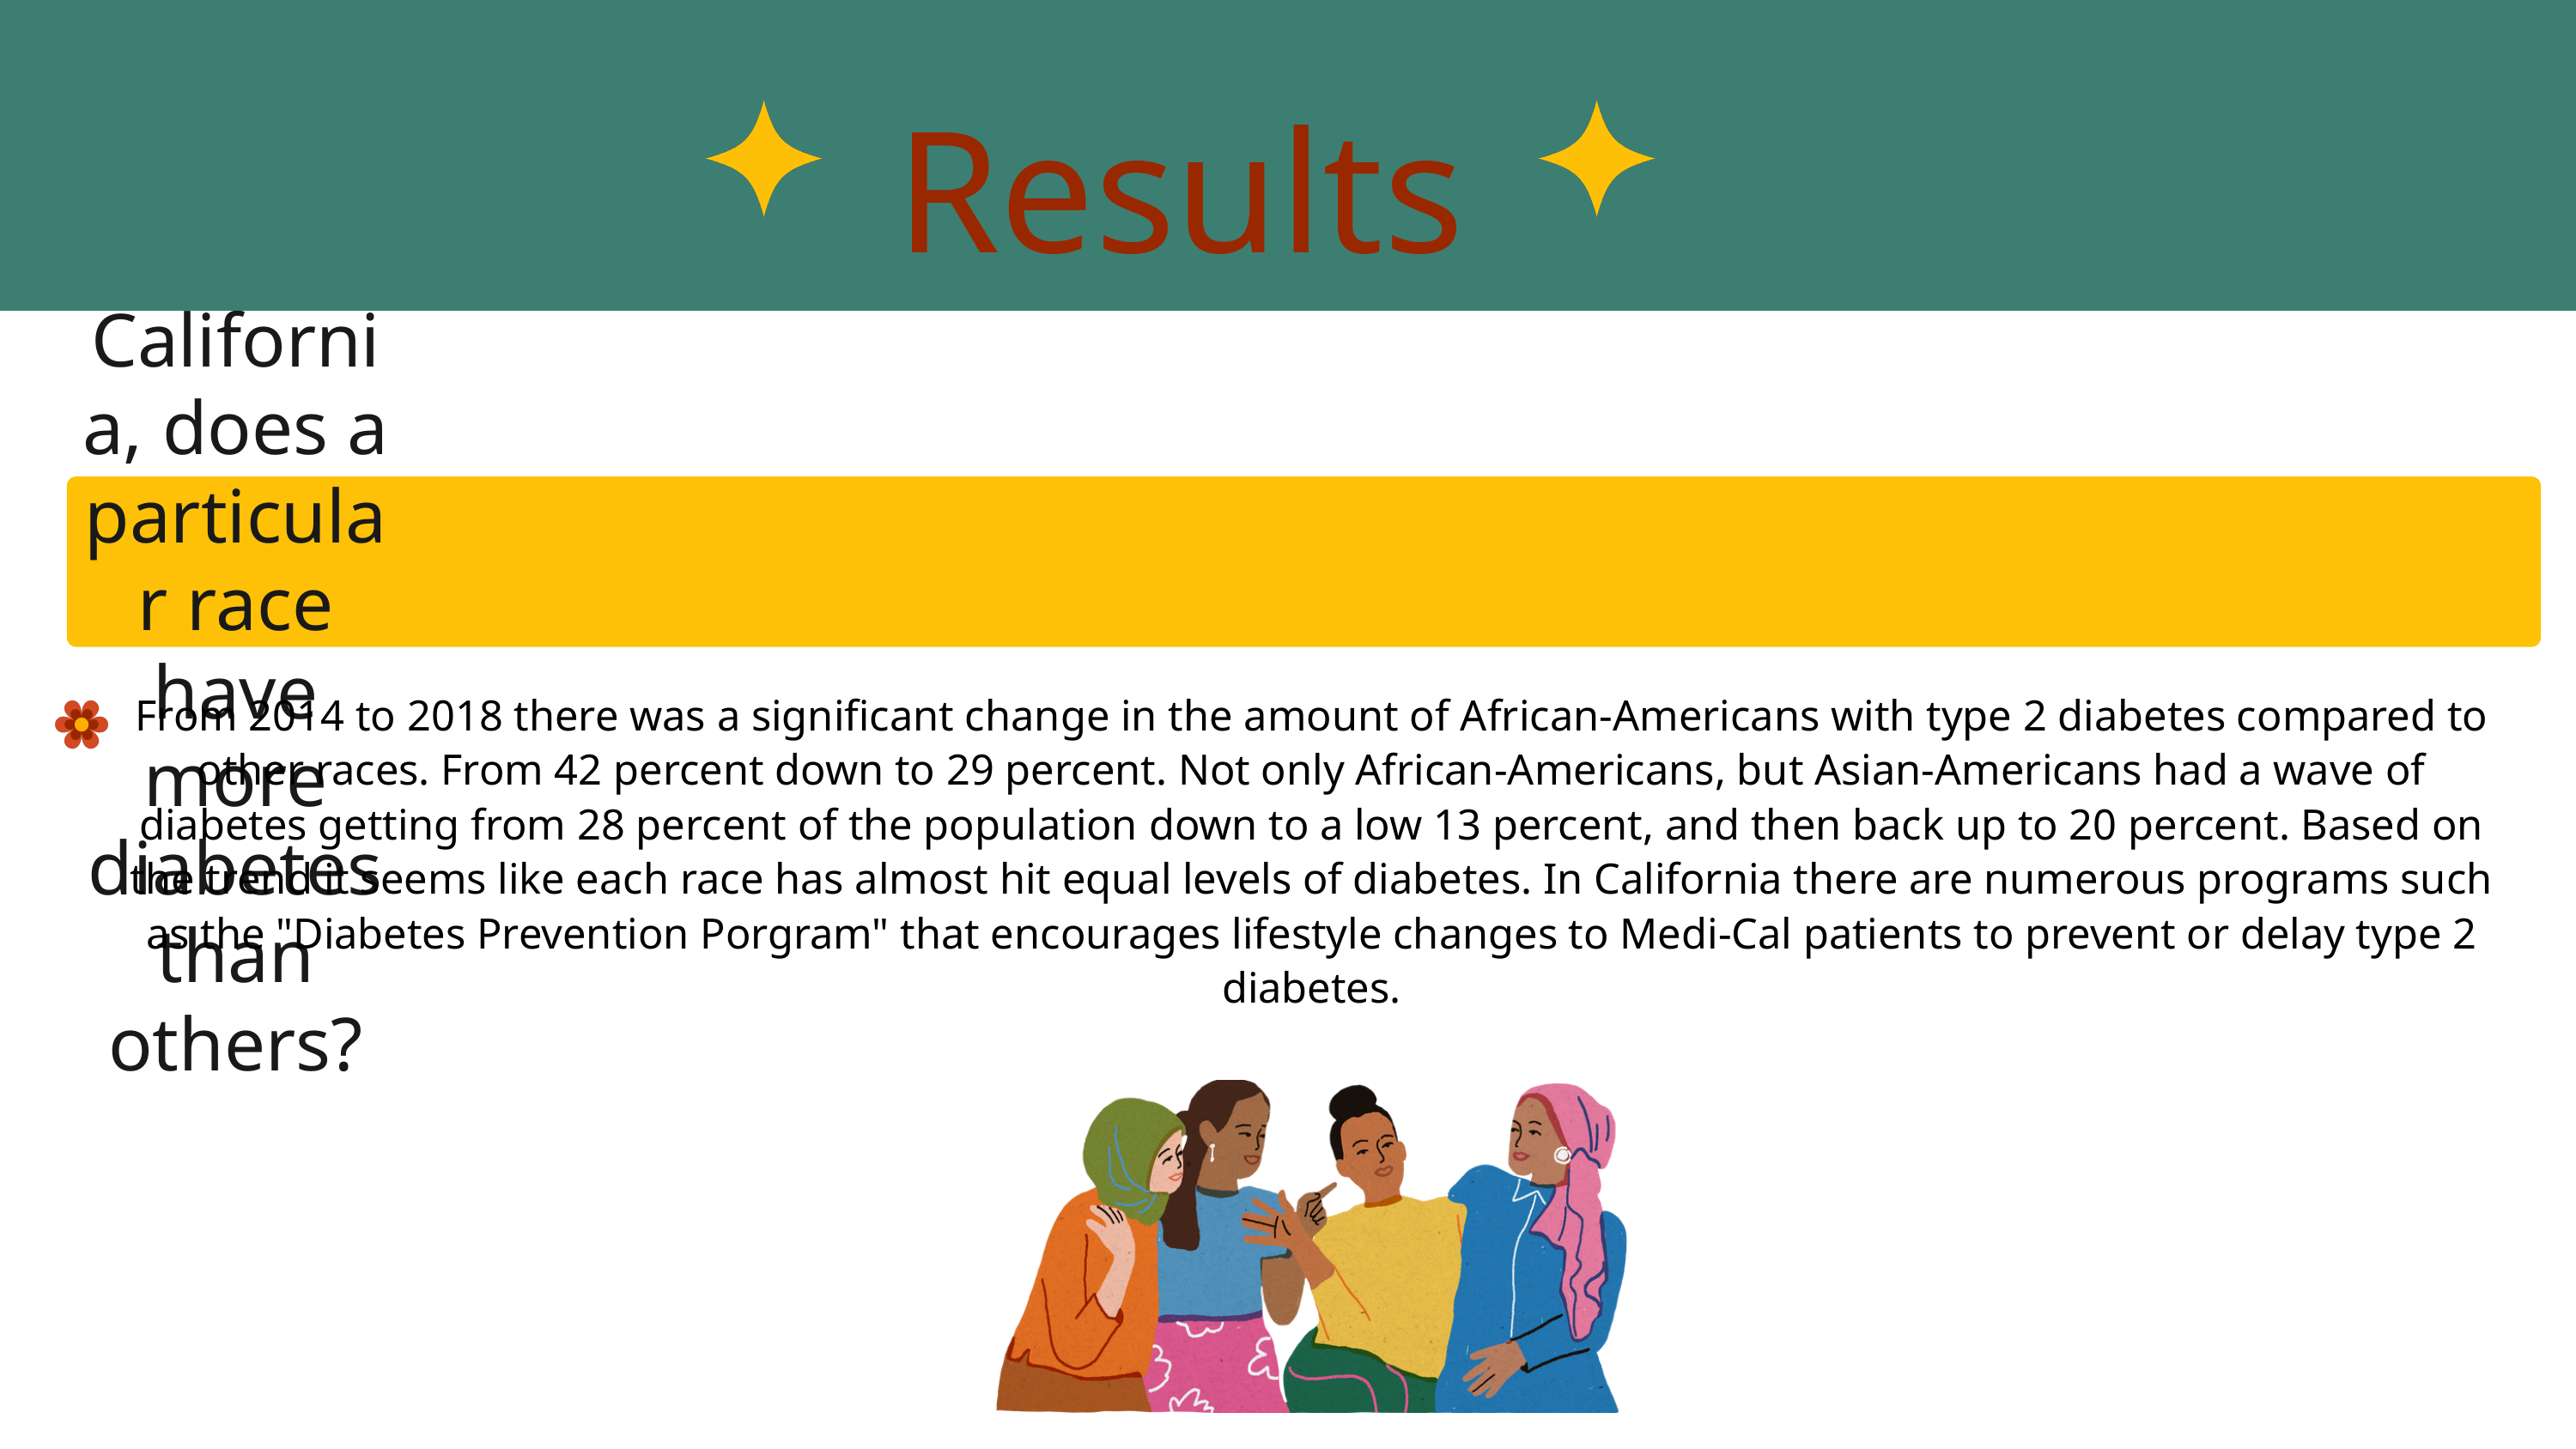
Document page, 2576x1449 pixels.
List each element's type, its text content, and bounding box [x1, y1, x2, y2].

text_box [66, 476, 2542, 647]
text_box From 2014 to 2018 there was a significant change in the amount of African-Americans with type 2 diabetes compared to other races. From 42 percent down to 29 percent. Not only African-Americans, but Asian-Americans had a wave of diabetes getting from 28 percent of the population down to a low 13 percent, and then back up to 20 percent. Based on the trend it seems like each race has almost hit equal levels of diabetes. In California there are numerous programs such as the "Diabetes Prevention Porgram" that encourages lifestyle changes to Medi-Cal patients to prevent or delay type 2 diabetes. [113, 684, 2510, 1012]
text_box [0, 0, 2576, 311]
text_box [996, 1080, 1627, 1413]
text_box [49, 687, 113, 762]
